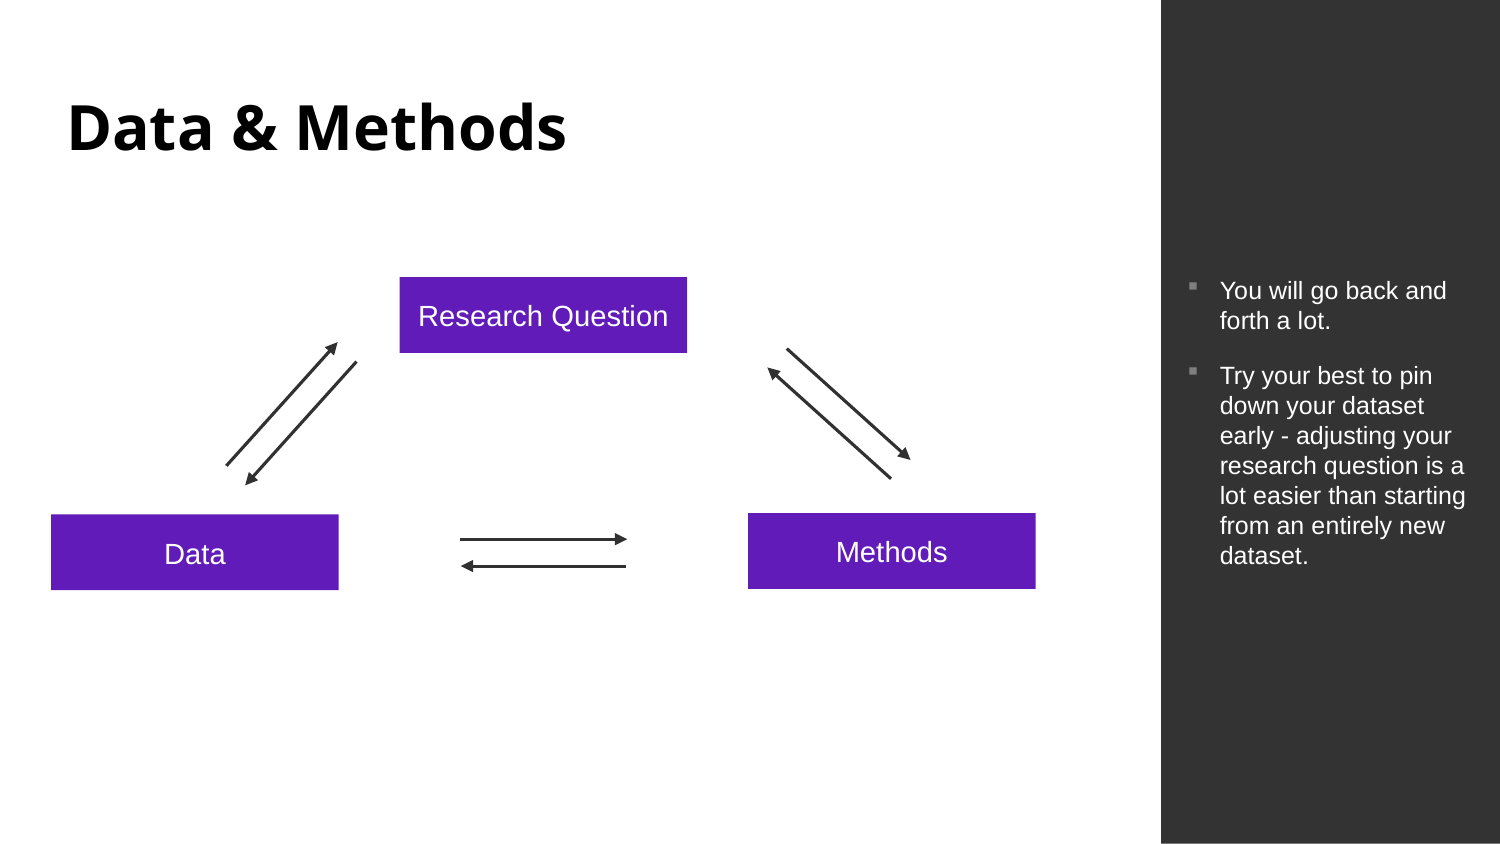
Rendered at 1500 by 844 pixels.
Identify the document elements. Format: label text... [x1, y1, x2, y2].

text_box Methods [746, 511, 1038, 591]
text_box Data [49, 512, 341, 592]
text_box Research Question [397, 275, 689, 355]
title Data & Methods [51, 72, 1159, 176]
text_box You will go back and forth a lot. Try your best to pin down your dataset early - adjusting your research question is a lot easier than starting from an entirely new dataset. [1159, 0, 1500, 844]
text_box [773, 341, 905, 486]
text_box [226, 341, 357, 486]
